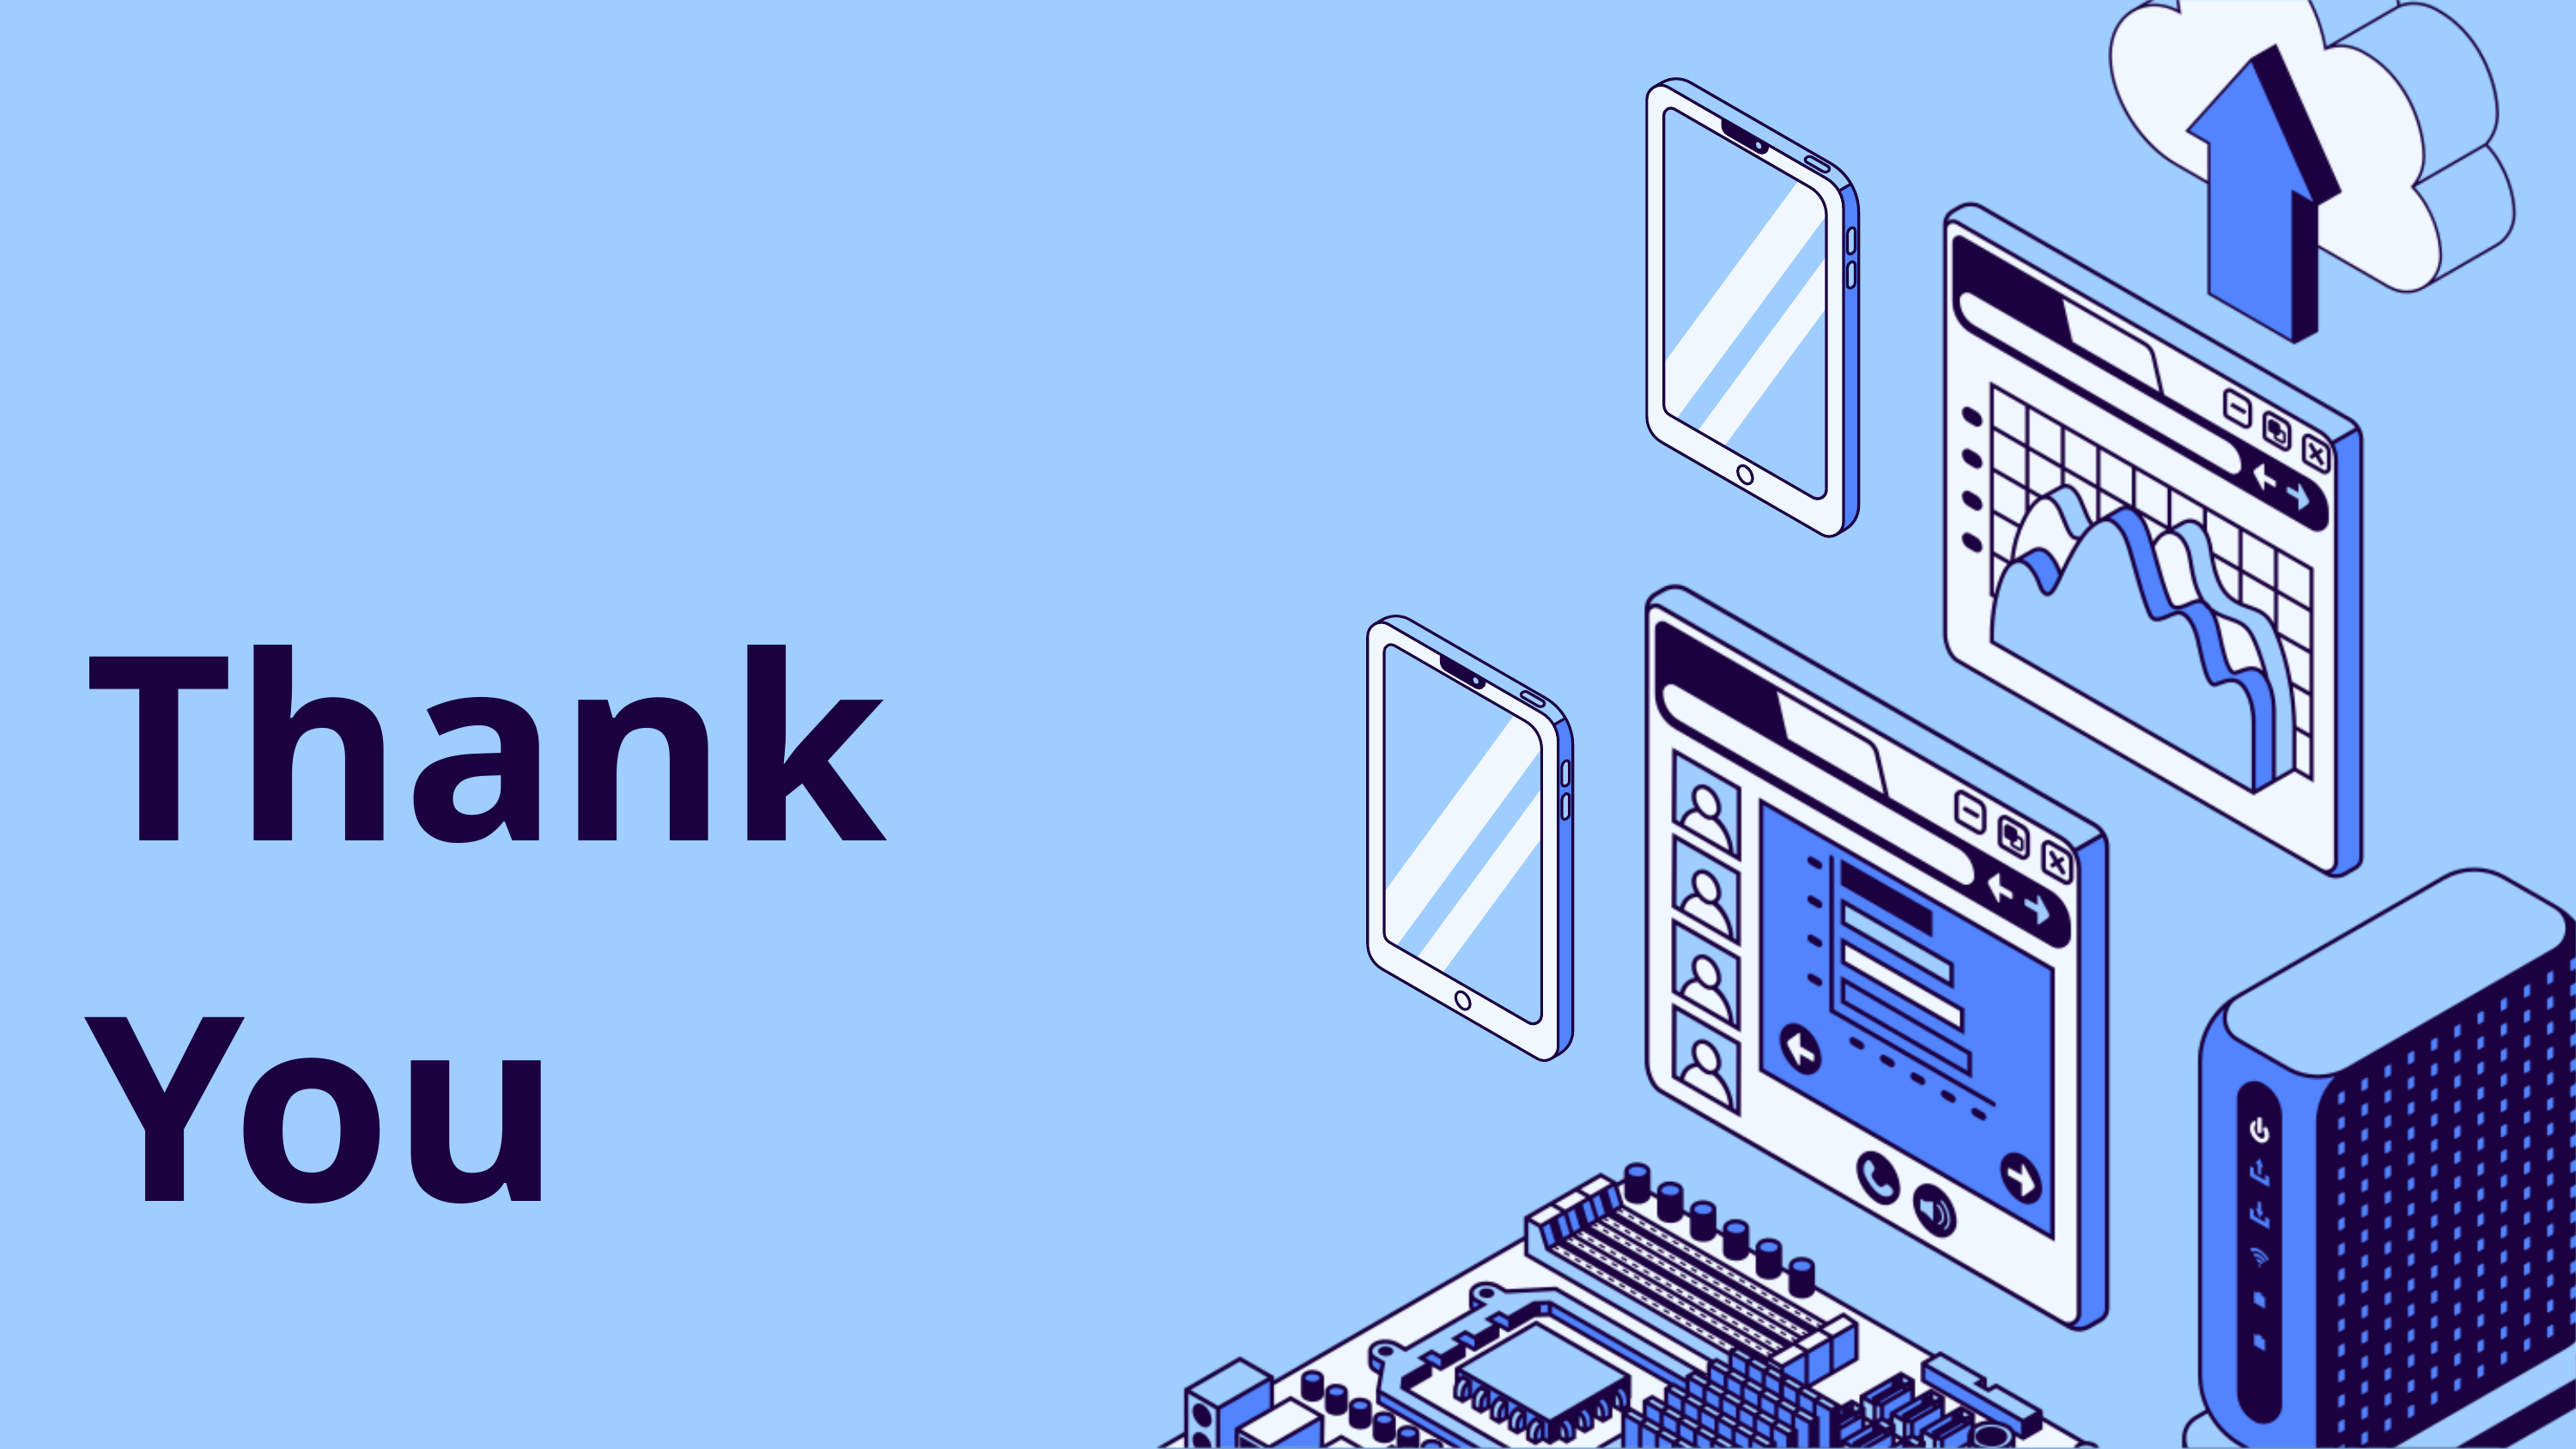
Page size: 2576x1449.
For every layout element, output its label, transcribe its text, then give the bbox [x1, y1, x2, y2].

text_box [1357, 603, 1584, 1074]
text_box [1147, 0, 2576, 1449]
text_box Thank You [84, 531, 1233, 1253]
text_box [1636, 67, 1869, 550]
